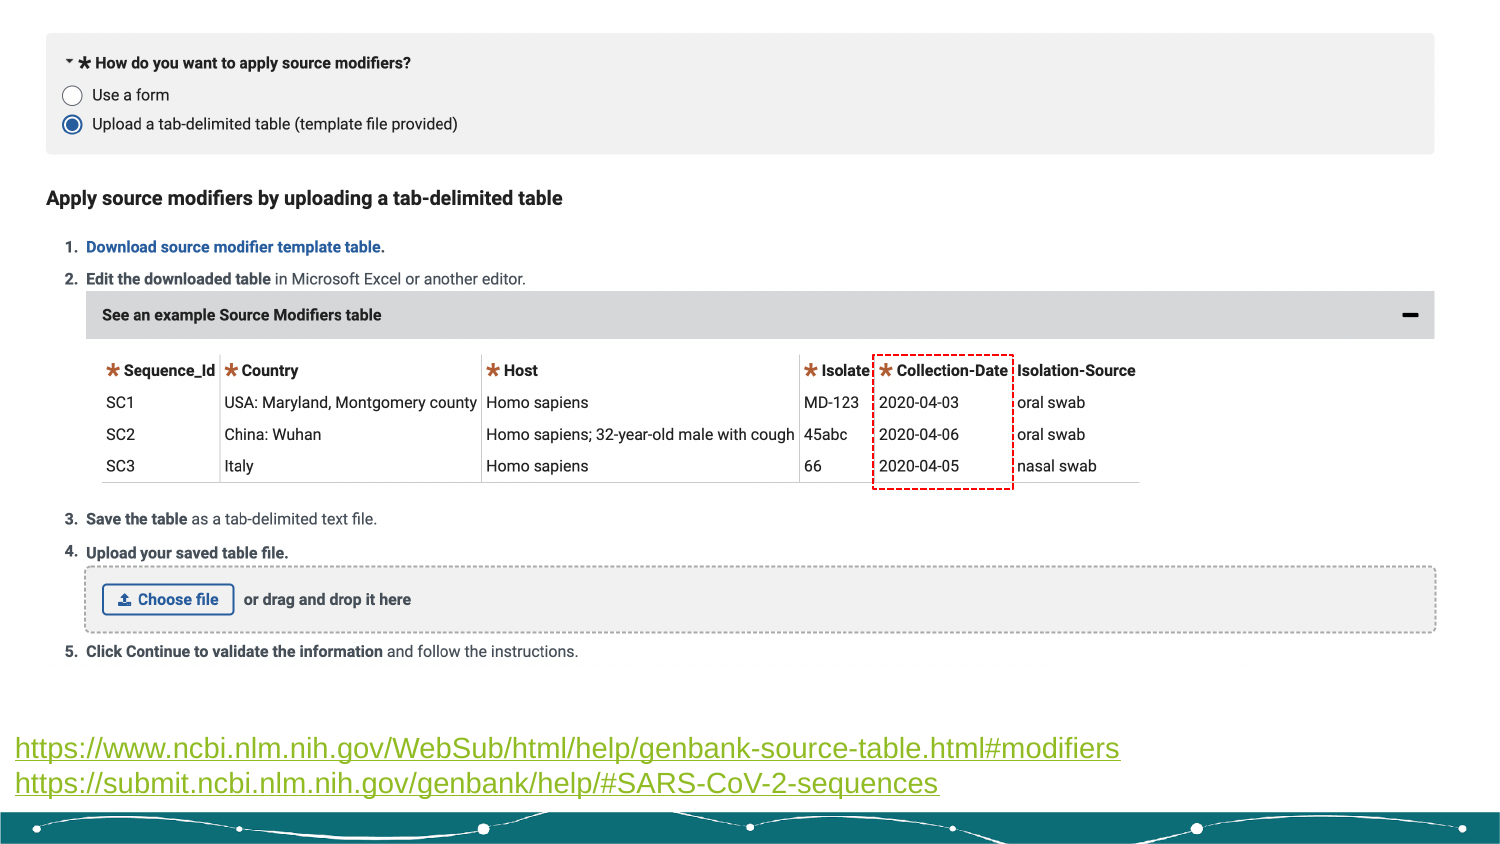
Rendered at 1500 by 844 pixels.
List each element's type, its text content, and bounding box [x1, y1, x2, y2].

text_box https://www.ncbi.nlm.nih.gov/WebSub/html/help/genbank-source-table.html#modifiers https://submit.ncbi.nlm.nih.gov/genbank/help/#SARS-CoV-2-sequences [0, 721, 1313, 807]
picture [0, 812, 1500, 844]
picture [39, 26, 1447, 668]
